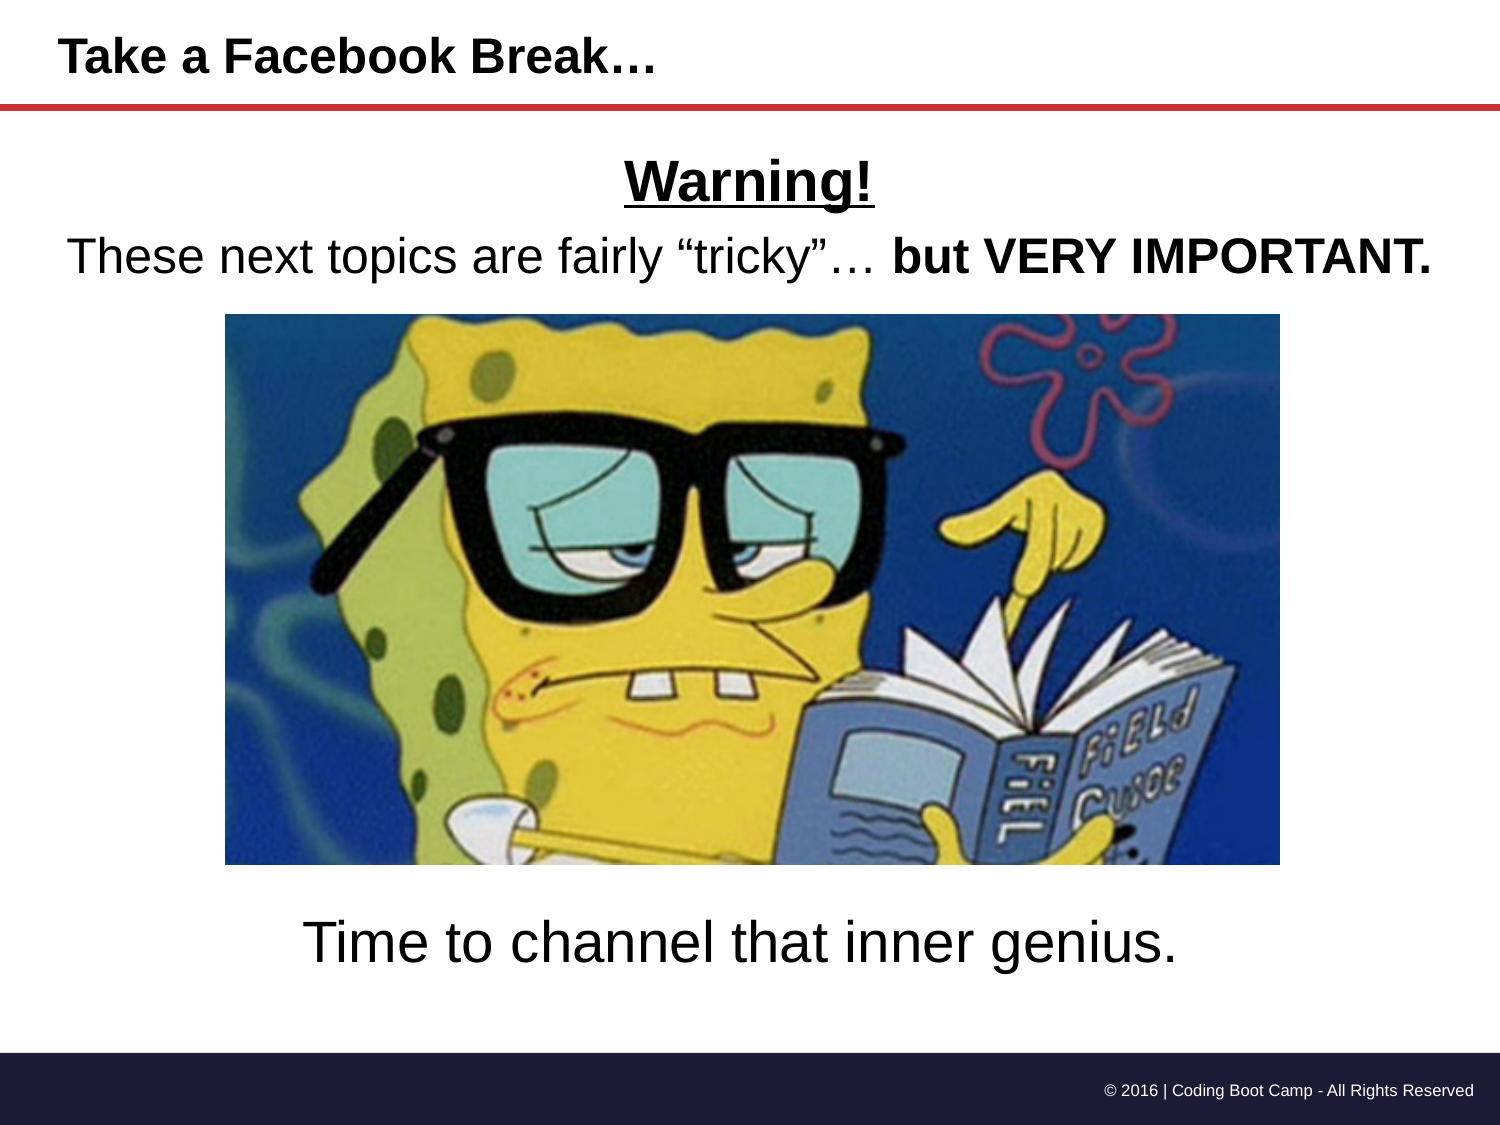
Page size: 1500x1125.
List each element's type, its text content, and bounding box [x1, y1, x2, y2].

picture [224, 314, 1280, 865]
text_box Take a Facebook Break… [50, 16, 913, 91]
text_box Warning! These next topics are fairly “tricky”… but VERY IMPORTANT. Time to channel that inner genius. [0, 128, 1500, 1125]
